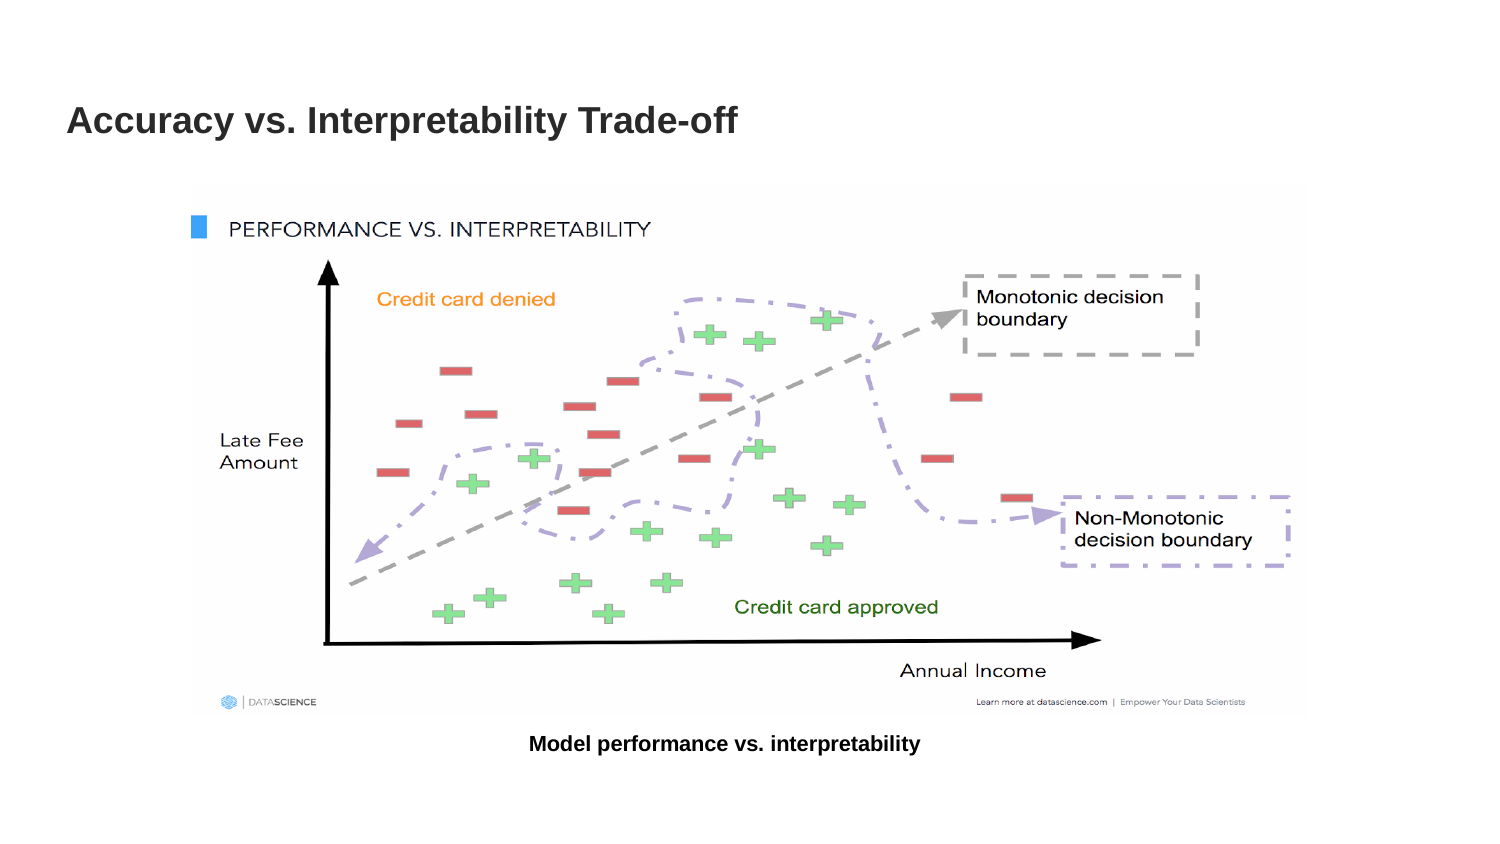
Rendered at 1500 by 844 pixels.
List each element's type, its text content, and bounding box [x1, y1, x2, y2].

title Accuracy vs. Interpretability Trade-off [51, 72, 1449, 167]
picture [191, 184, 1309, 718]
text_box Model performance vs. interpretability [202, 725, 1249, 770]
